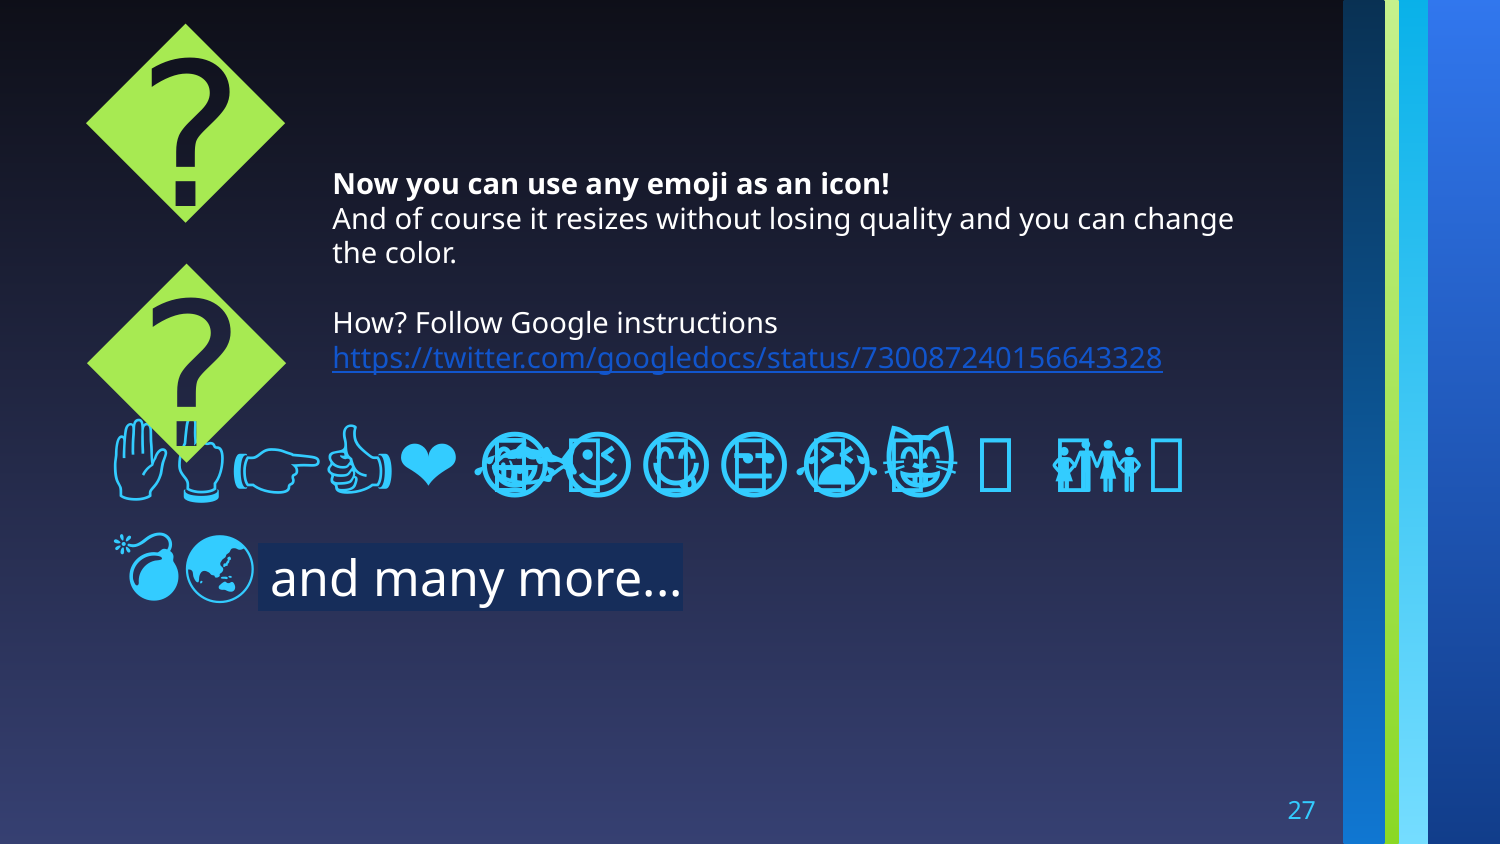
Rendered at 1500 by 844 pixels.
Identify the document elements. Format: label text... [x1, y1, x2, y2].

text_box Now you can use any emoji as an icon! And of course it resizes without losing quality and you can change the color. How? Follow Google instructions https://twitter.com/googledocs/status/730087240156643328 [317, 149, 1297, 377]
text_box ✋👆👉👍👤👦👧👨👩👪💃🏃💑❤😂😉😋😒😭👶😸🐟🍒🍔💣📌📖🔨🎃🎈🎨🏈🏰🌏🔌🔑 and many more... [95, 389, 1297, 812]
text_box 😉 [68, 140, 306, 353]
slide_number 27 [1241, 779, 1332, 844]
